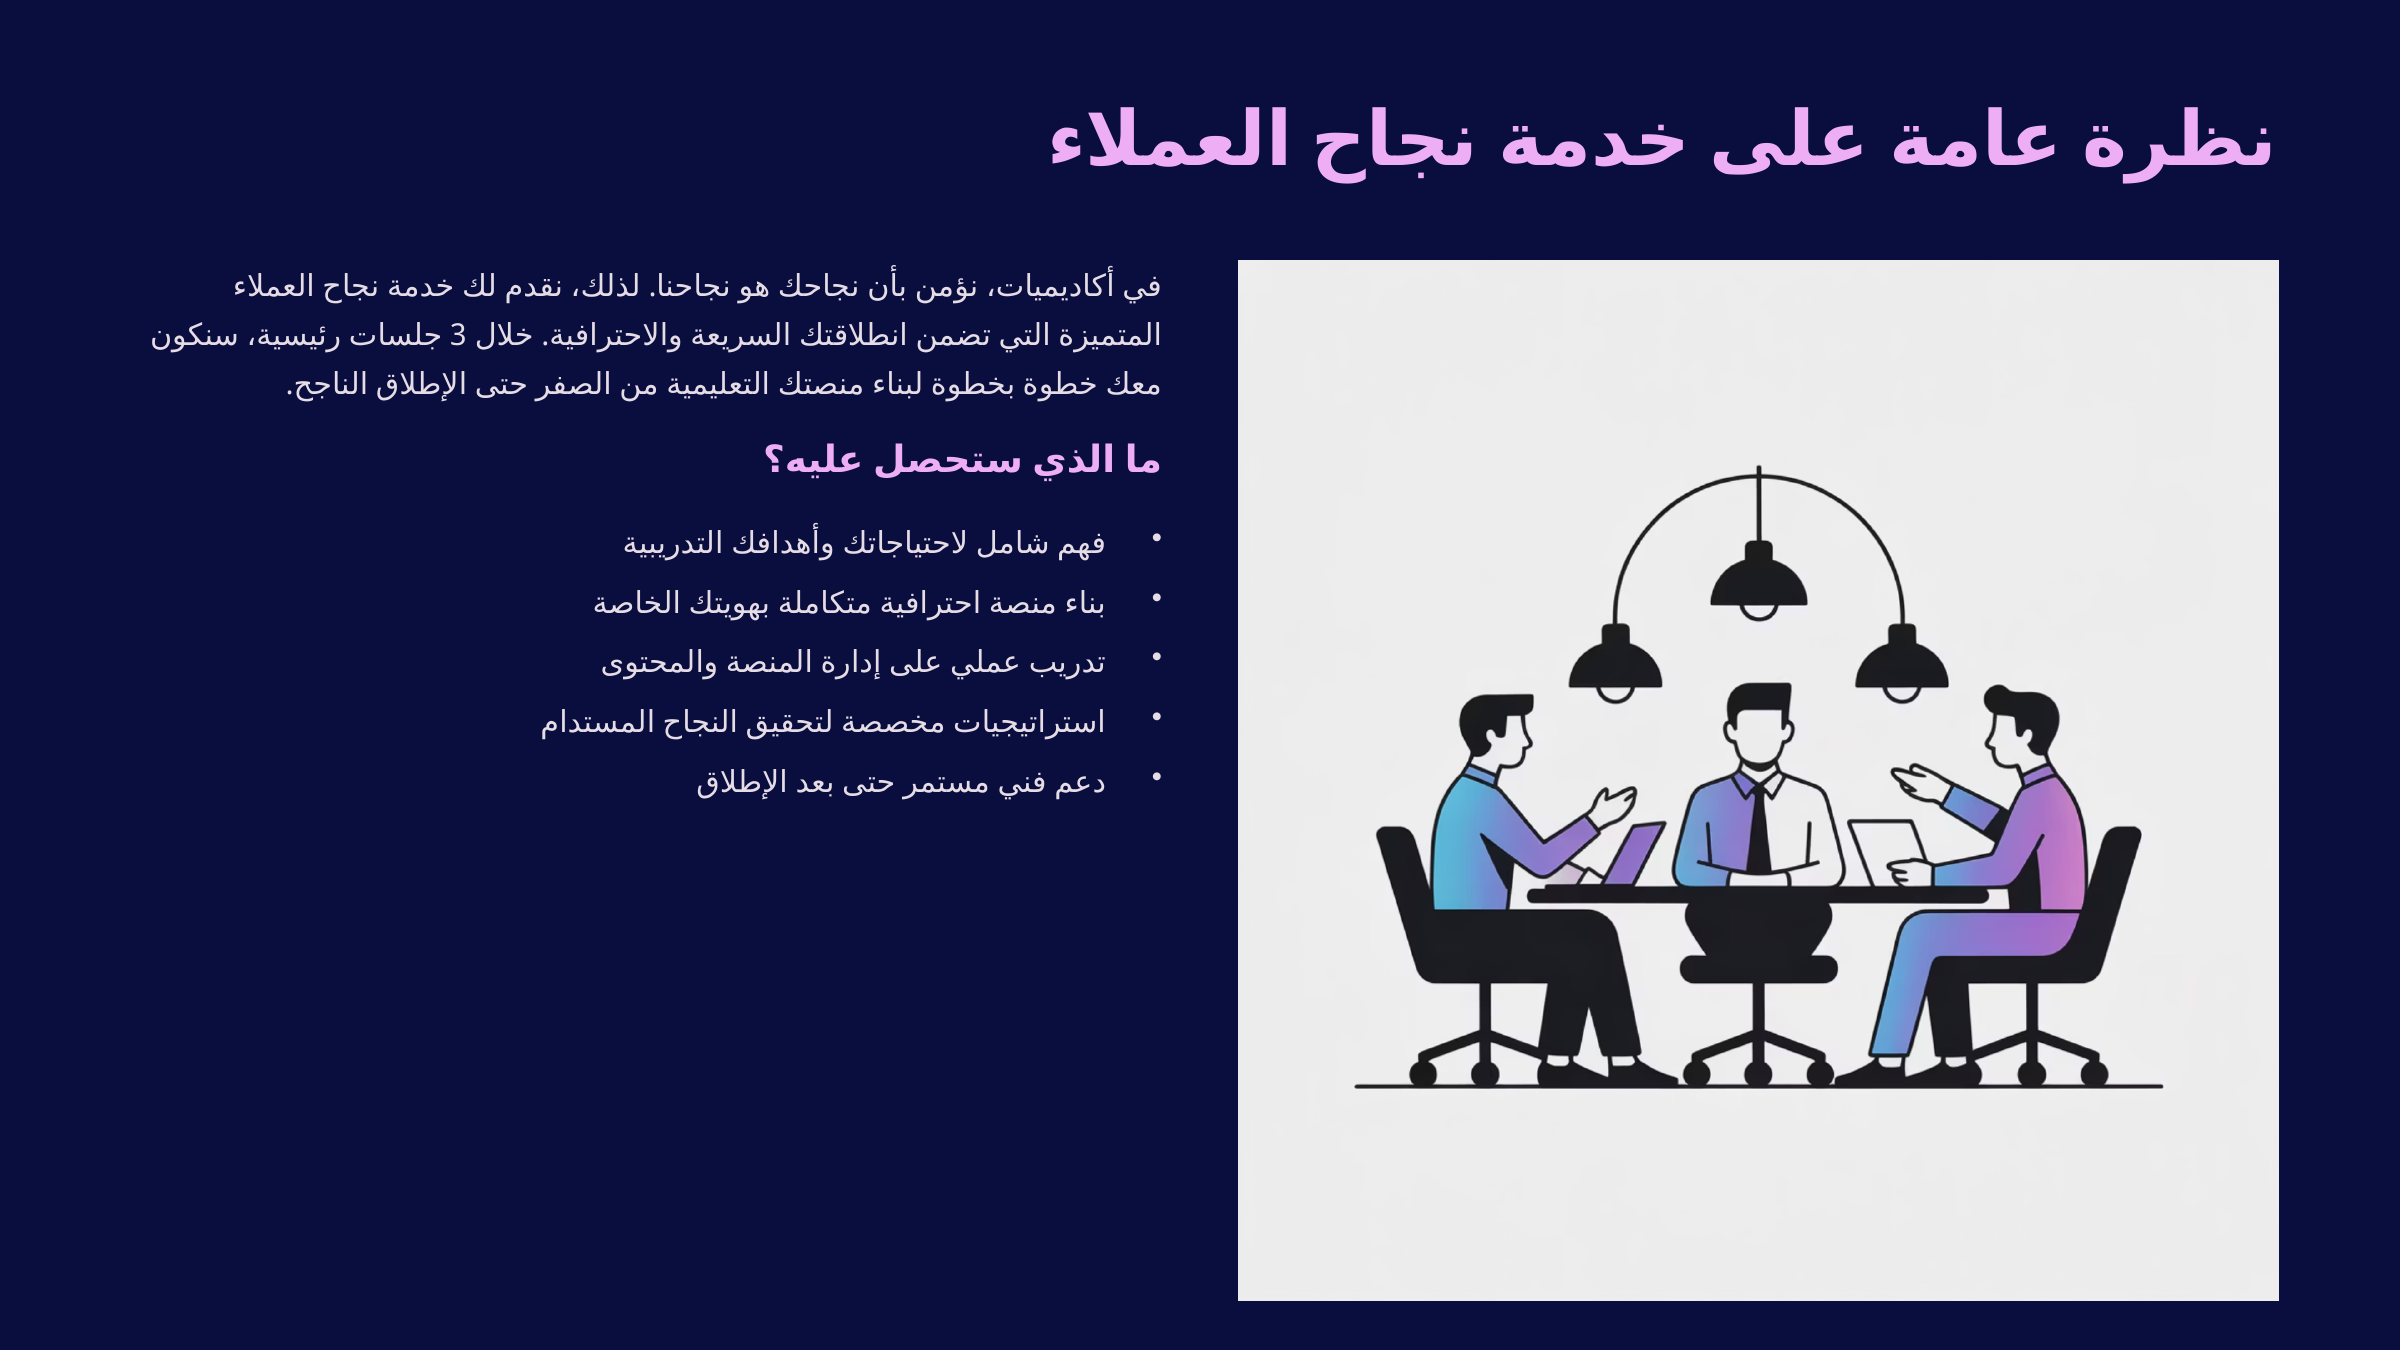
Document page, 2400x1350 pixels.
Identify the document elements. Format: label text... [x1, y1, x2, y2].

text_box فهم شامل لاحتياجاتك وأهدافك التدريبية [122, 510, 1163, 560]
text_box دعم فني مستمر حتى بعد الإطلاق [122, 749, 1163, 799]
text_box بناء منصة احترافية متكاملة بهويتك الخاصة [122, 570, 1163, 620]
picture [1238, 260, 2279, 1301]
text_box ما الذي ستحصل عليه؟ [779, 431, 1163, 480]
text_box في أكاديميات، نؤمن بأن نجاحك هو نجاحنا. لذلك، نقدم لك خدمة نجاح العملاء المتميزة التي تضمن انطلاقتك السريعة والاحترافية. خلال 3 جلسات رئيسية، سنكون معك خطوة بخطوة لبناء منصتك التعليمية من الصفر حتى الإطلاق الناجح. [122, 253, 1163, 401]
text_box تدريب عملي على إدارة المنصة والمحتوى [122, 629, 1163, 680]
text_box نظرة عامة على خدمة نجاح العملاء [1297, 84, 2278, 181]
text_box استراتيجيات مخصصة لتحقيق النجاح المستدام [122, 689, 1163, 739]
